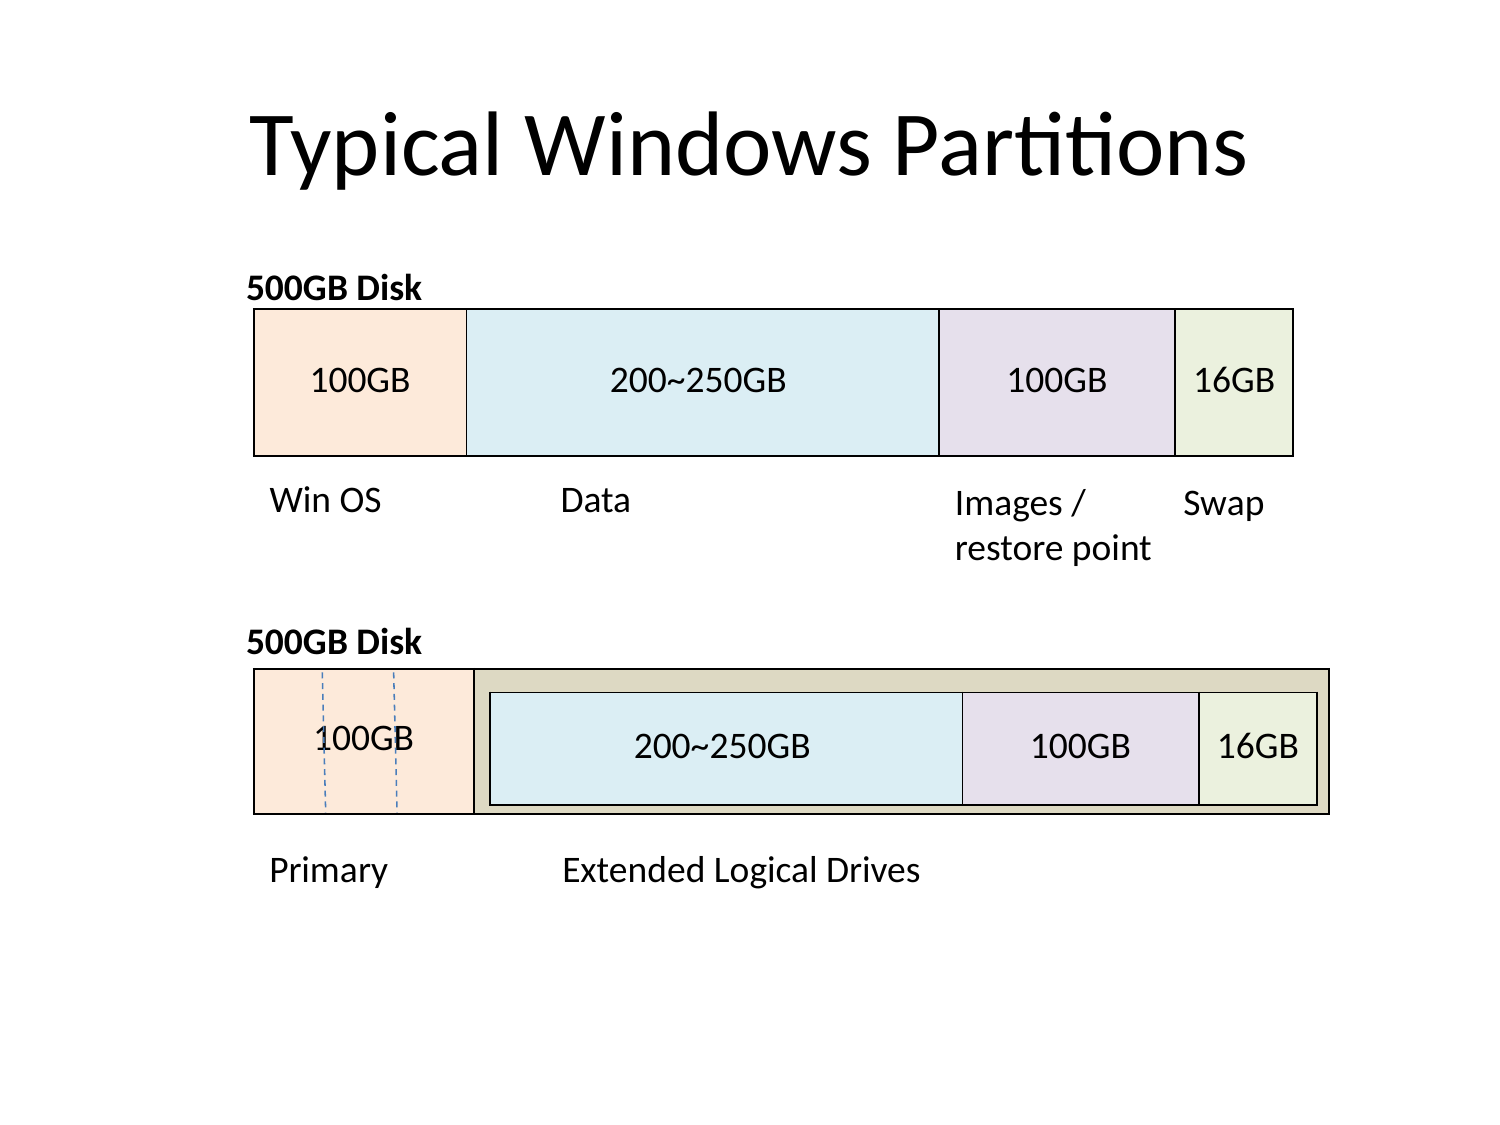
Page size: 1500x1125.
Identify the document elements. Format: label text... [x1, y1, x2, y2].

text_box Data [545, 467, 647, 528]
text_box Extended Logical Drives [547, 837, 936, 898]
table_header 16GB [1176, 310, 1292, 455]
table_header 100GB [255, 310, 466, 455]
table_header 200~250GB [467, 310, 938, 455]
text_box Win OS [254, 467, 397, 528]
text_box Swap [1168, 470, 1294, 531]
text_box Primary [254, 837, 404, 898]
table_header 16GB [1200, 693, 1316, 804]
text_box 500GB Disk [231, 255, 438, 315]
text_box Images / restore point [940, 470, 1168, 575]
text_box 500GB Disk [231, 609, 438, 670]
table_header 100GB [963, 693, 1198, 804]
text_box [322, 672, 326, 813]
title Typical Windows Partitions [75, 45, 1425, 233]
table_header 100GB [255, 670, 473, 813]
table_header 100GB [940, 310, 1174, 455]
table_header 200~250GB [491, 693, 962, 804]
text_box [393, 672, 398, 813]
table_header [475, 670, 1328, 813]
